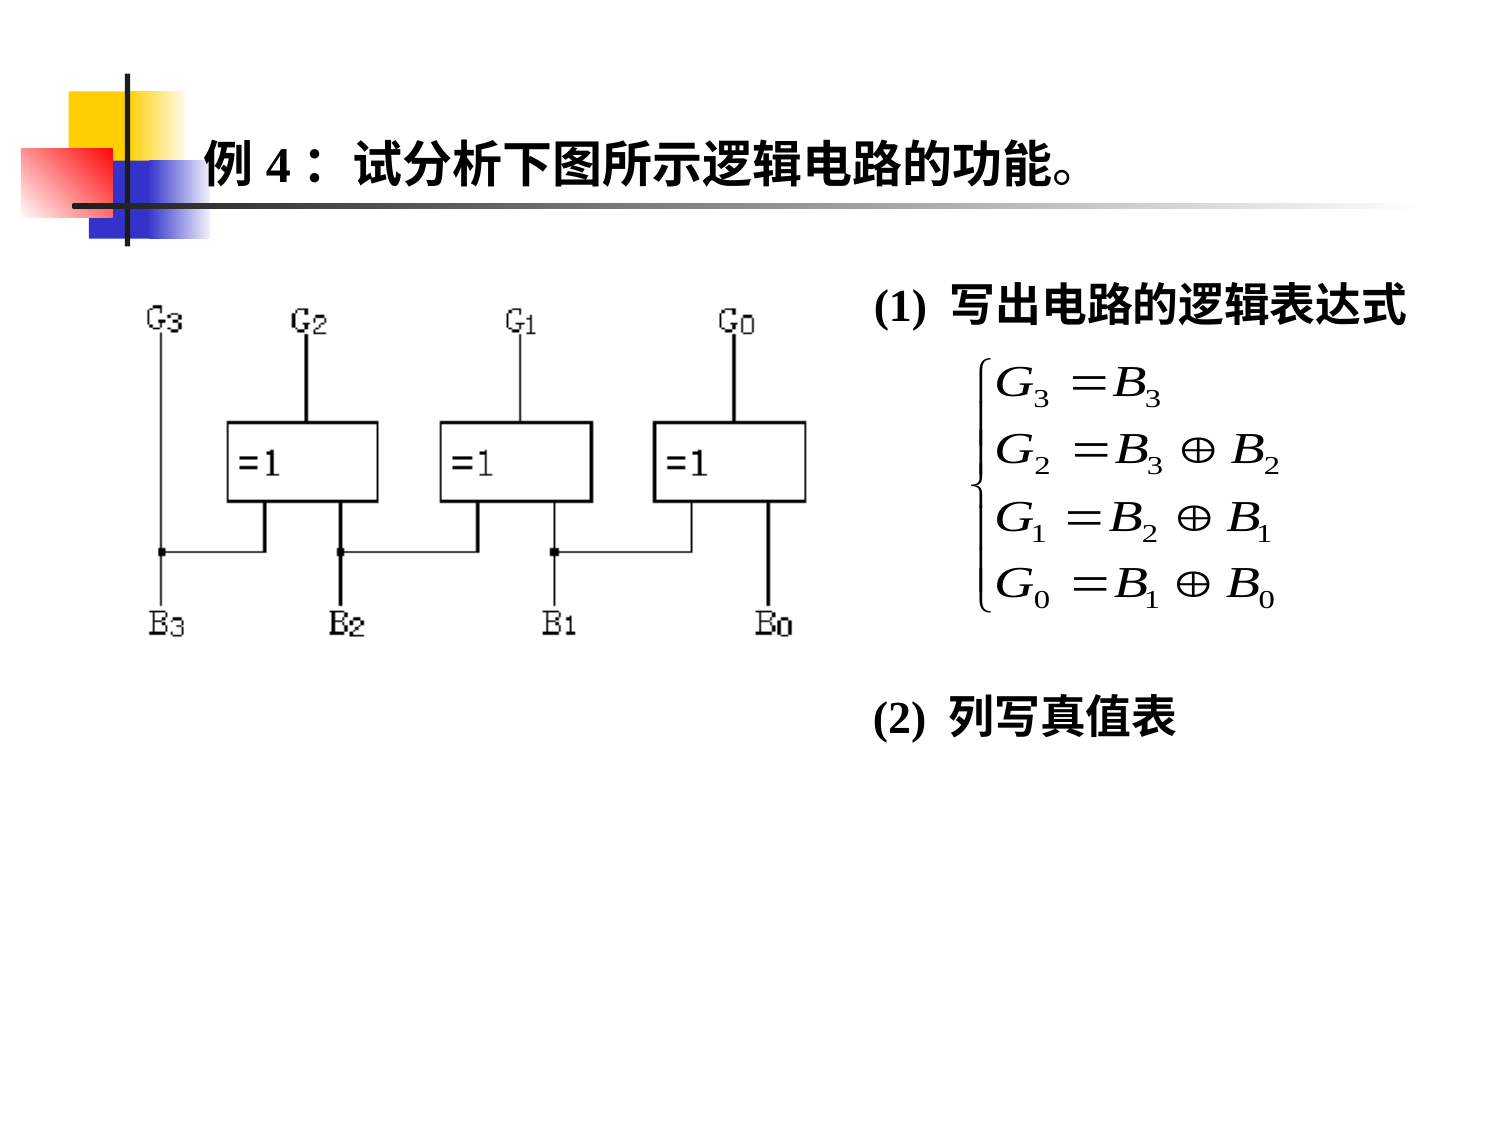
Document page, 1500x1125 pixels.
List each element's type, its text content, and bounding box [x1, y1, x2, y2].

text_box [959, 349, 1296, 623]
picture [137, 299, 812, 640]
text_box (2) 列写真值表 [858, 679, 1193, 750]
text_box (1) 写出电路的逻辑表达式 [859, 268, 1423, 338]
title 例4：试分析下图所示逻辑电路的功能。 [188, 12, 1468, 200]
